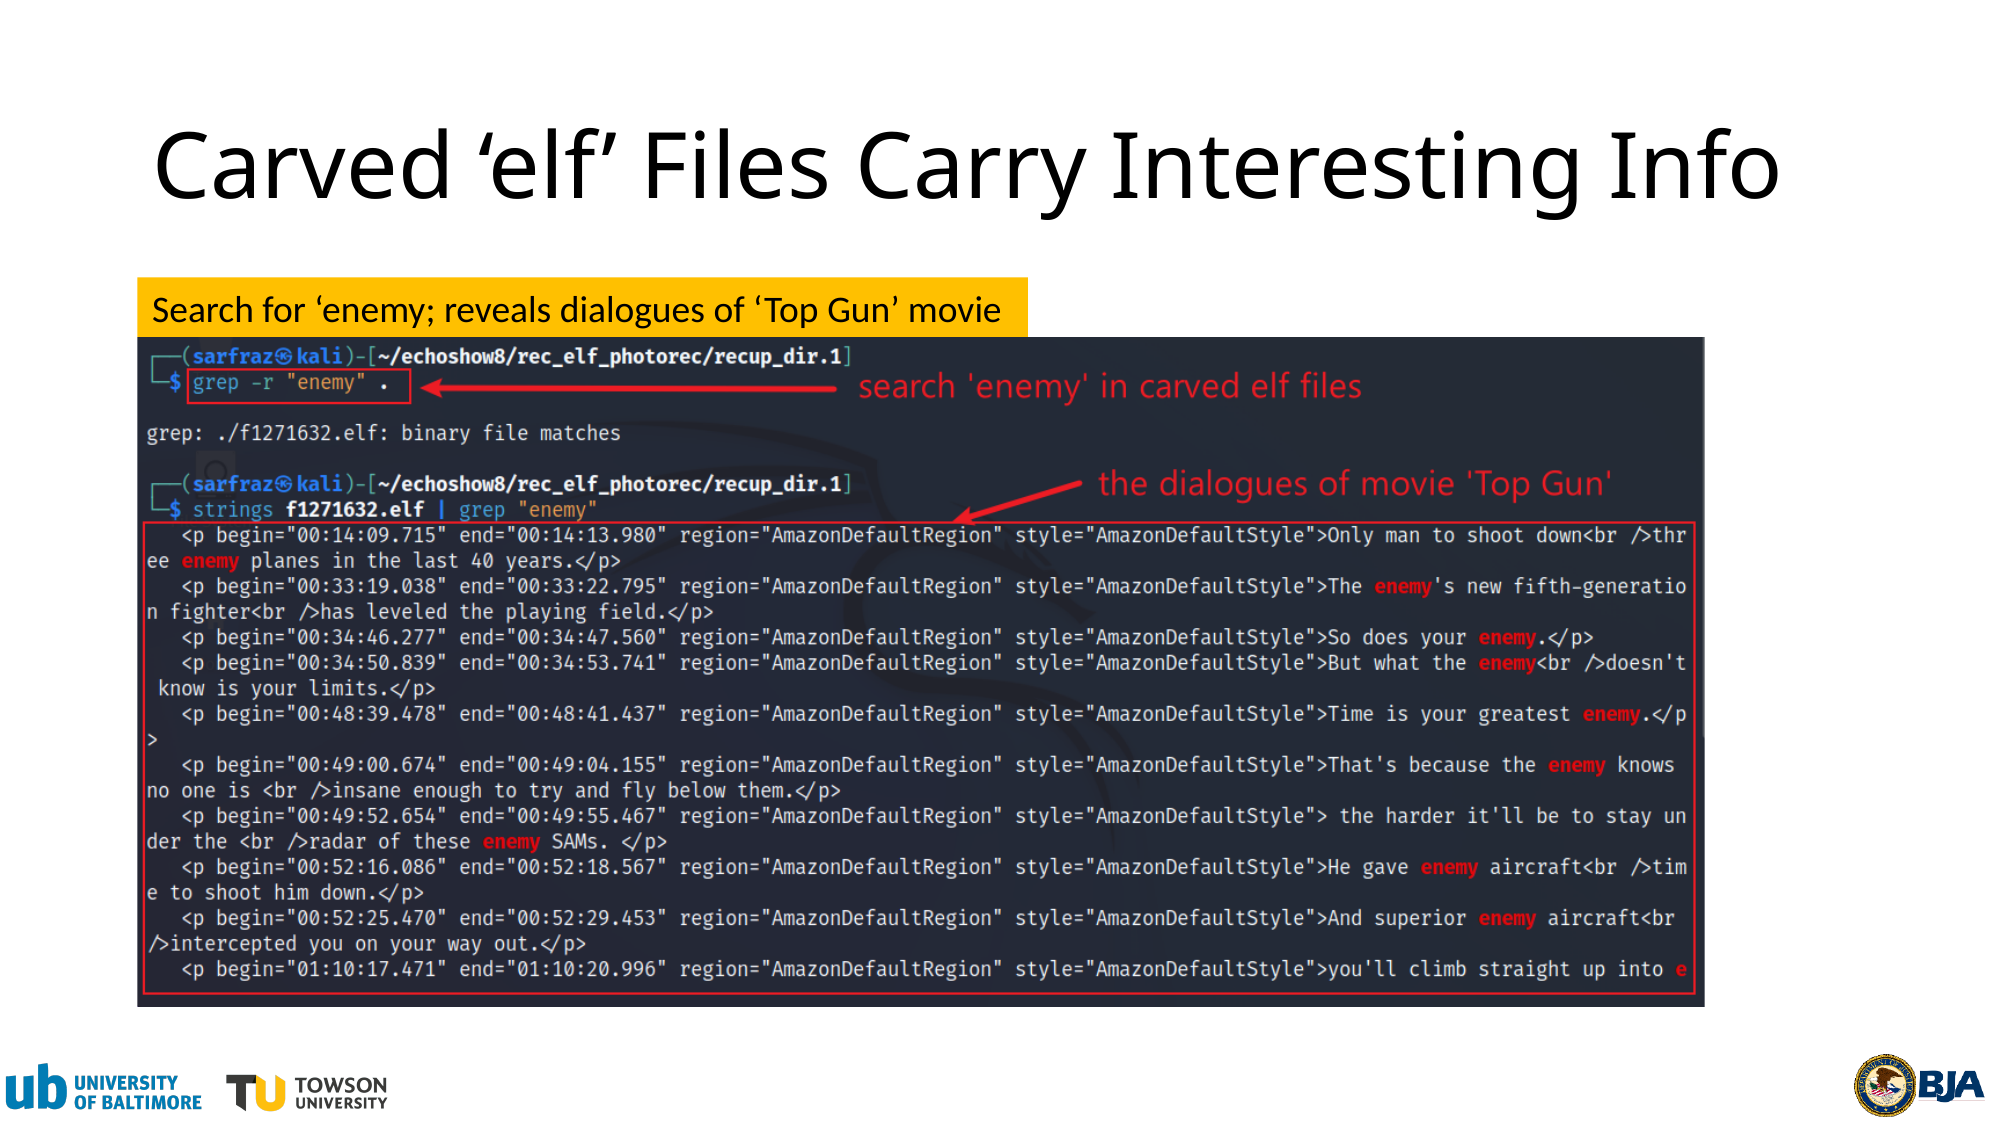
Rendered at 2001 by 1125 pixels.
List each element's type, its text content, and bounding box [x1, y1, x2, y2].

text_box Search for ‘enemy; reveals dialogues of ‘Top Gun’ movie [137, 277, 1028, 337]
picture [0, 1031, 407, 1125]
picture [137, 337, 1705, 1007]
title Carved ‘elf’ Files Carry Interesting Info [137, 59, 1863, 278]
picture [1854, 1054, 1986, 1117]
